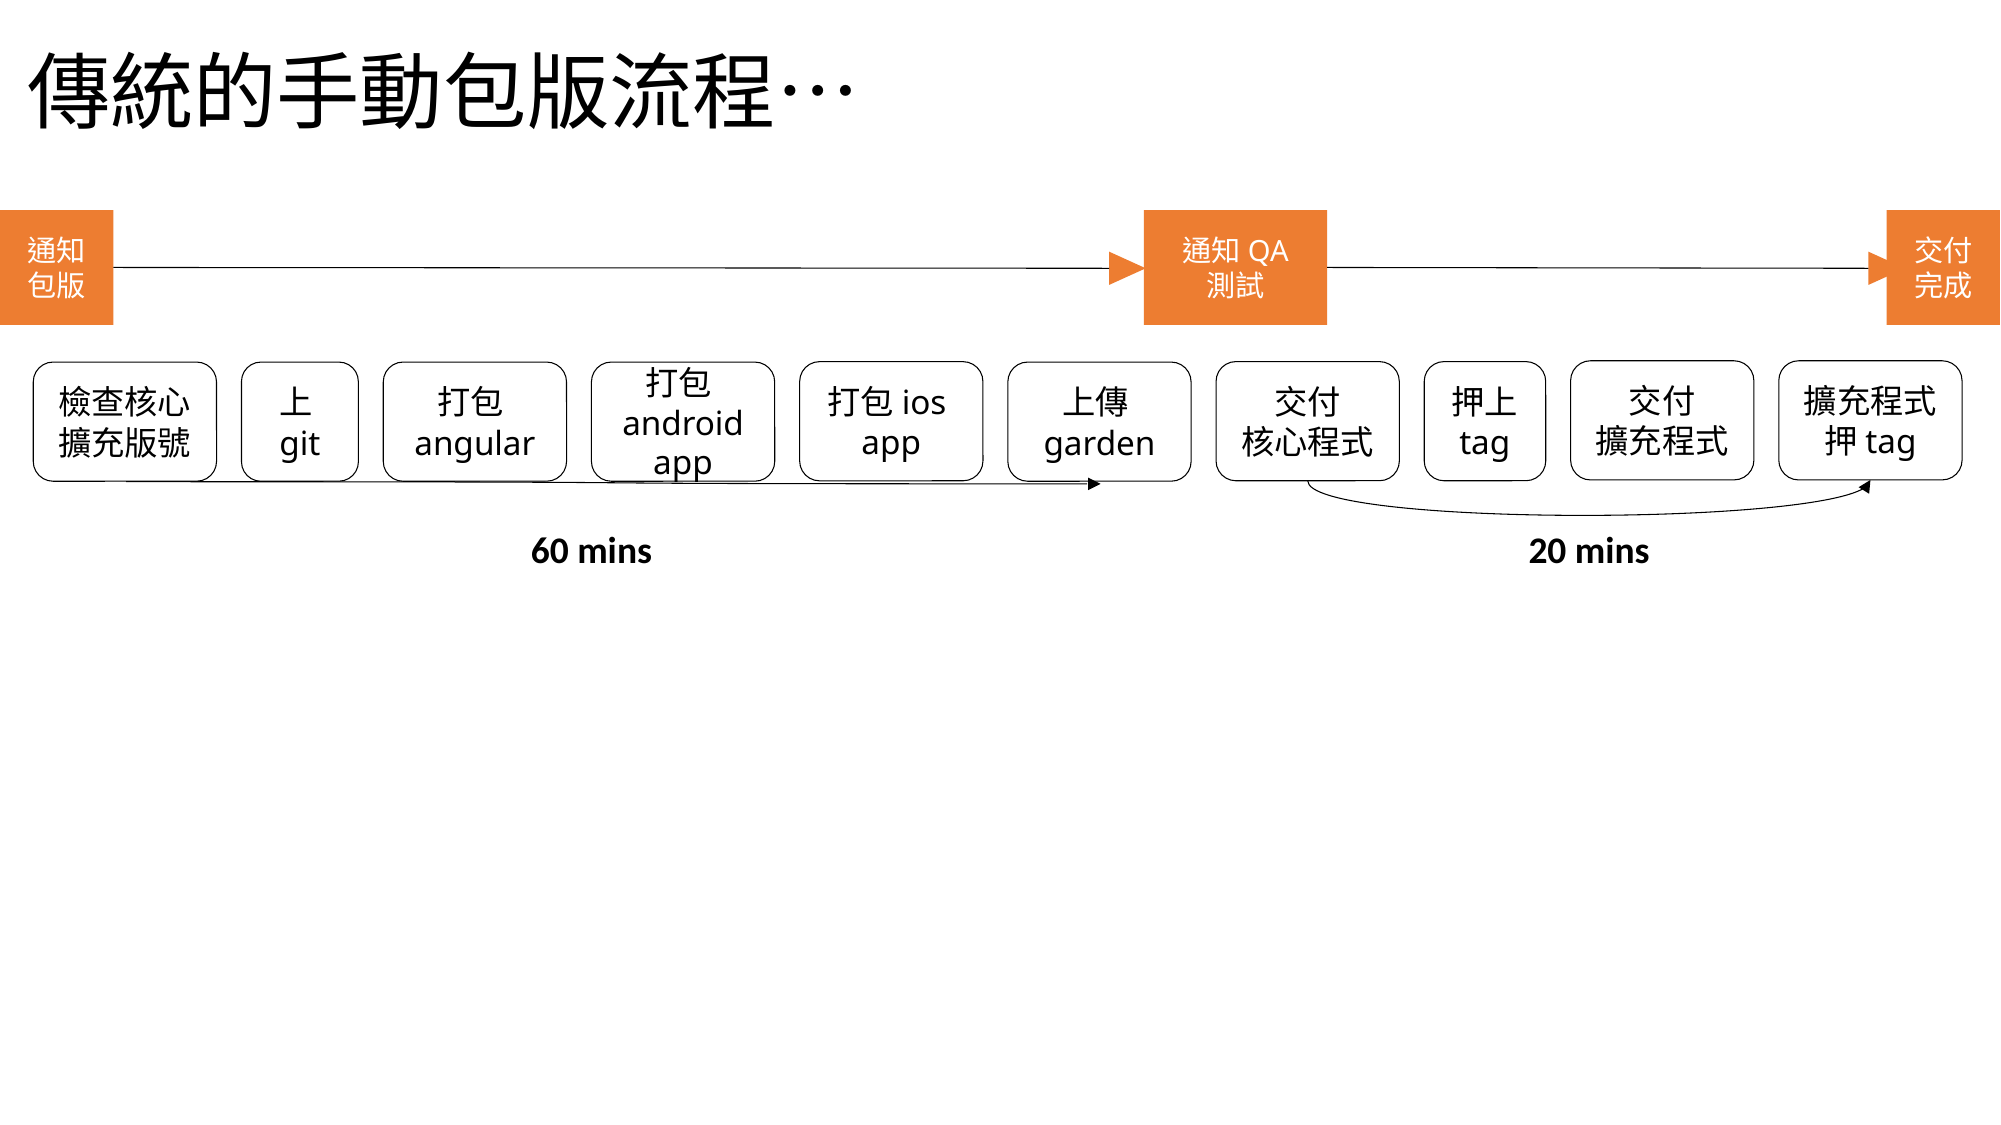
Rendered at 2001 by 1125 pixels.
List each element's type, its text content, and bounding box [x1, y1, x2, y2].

text_box 擴充程式 押tag [1777, 359, 1964, 481]
text_box 上傳garden [1006, 361, 1193, 483]
text_box 通知QA 測試 [1143, 209, 1328, 326]
text_box 20 mins [1513, 518, 1588, 578]
text_box 交付 擴充程式 [1590, 359, 1755, 481]
text_box 通知包版 [0, 209, 114, 326]
text_box 打包android app [615, 361, 776, 483]
text_box 打包angular [382, 361, 568, 481]
text_box 打包ios app [798, 360, 985, 482]
text_box [1867, 250, 1908, 287]
text_box 打包android app [590, 361, 612, 482]
text_box 20 mins [1590, 518, 1665, 578]
text_box 交付 核心程式 [1215, 360, 1401, 482]
text_box 60 mins [516, 518, 612, 578]
text_box 60 mins [615, 518, 667, 578]
text_box 交付 擴充程式 [1569, 360, 1588, 481]
text_box 傳統的手動包版流程… [615, 32, 875, 147]
text_box 押上 tag [1423, 360, 1547, 482]
text_box 傳統的手動包版流程… [12, 32, 612, 147]
text_box 交付完成 [1886, 209, 2000, 326]
text_box 上git [240, 361, 360, 481]
text_box 檢查核心 擴充版號 [32, 361, 218, 483]
text_box [1108, 250, 1149, 287]
